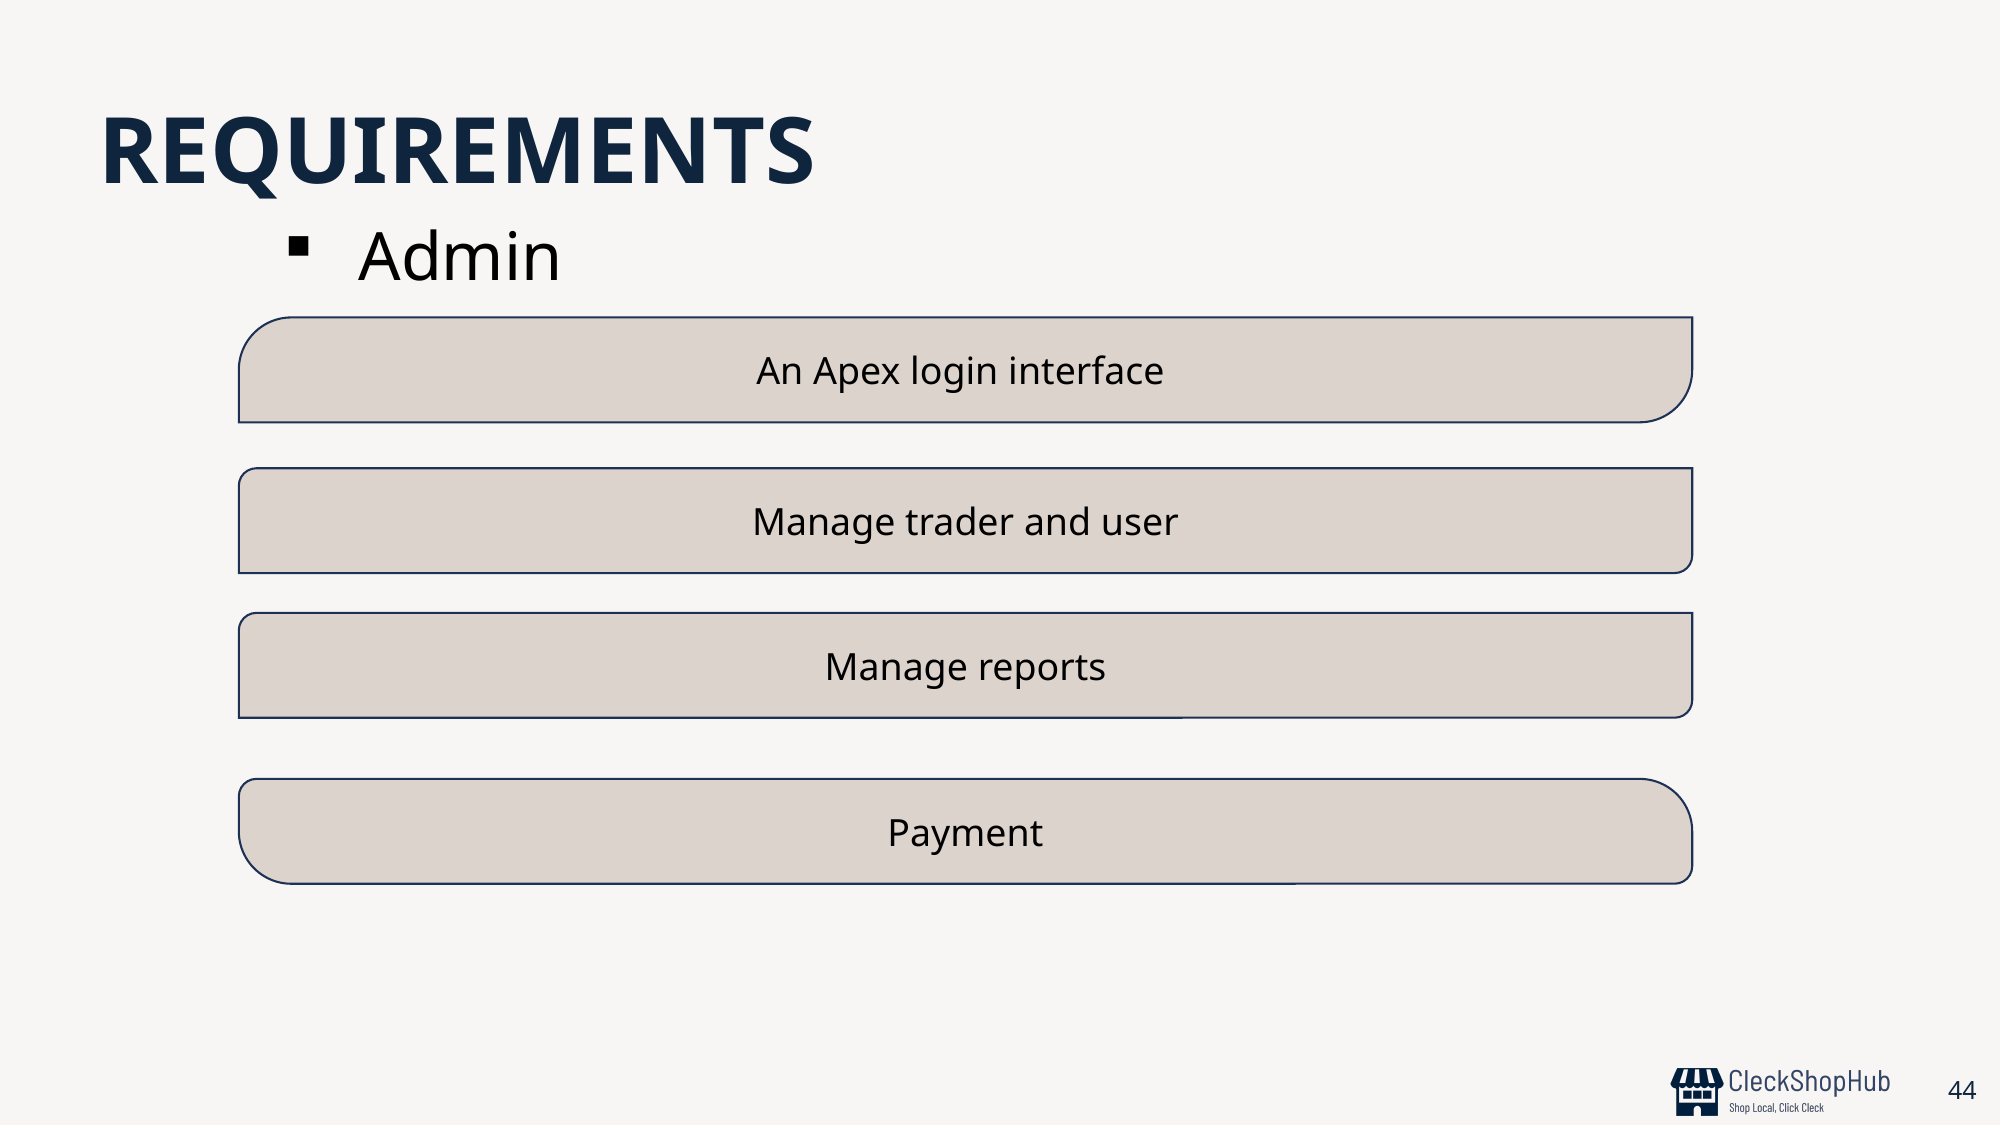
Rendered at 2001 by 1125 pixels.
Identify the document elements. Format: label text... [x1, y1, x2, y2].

text_box An Apex login interface [237, 316, 1694, 424]
text_box Payment [237, 777, 1694, 885]
title REQUIREMENTS [83, 45, 923, 206]
text_box Manage trader and user [237, 467, 1694, 575]
picture [1670, 1068, 1890, 1116]
slide_number 44 [1924, 1061, 2000, 1122]
text_box Admin [0, 206, 923, 347]
text_box Manage reports [237, 611, 1694, 719]
